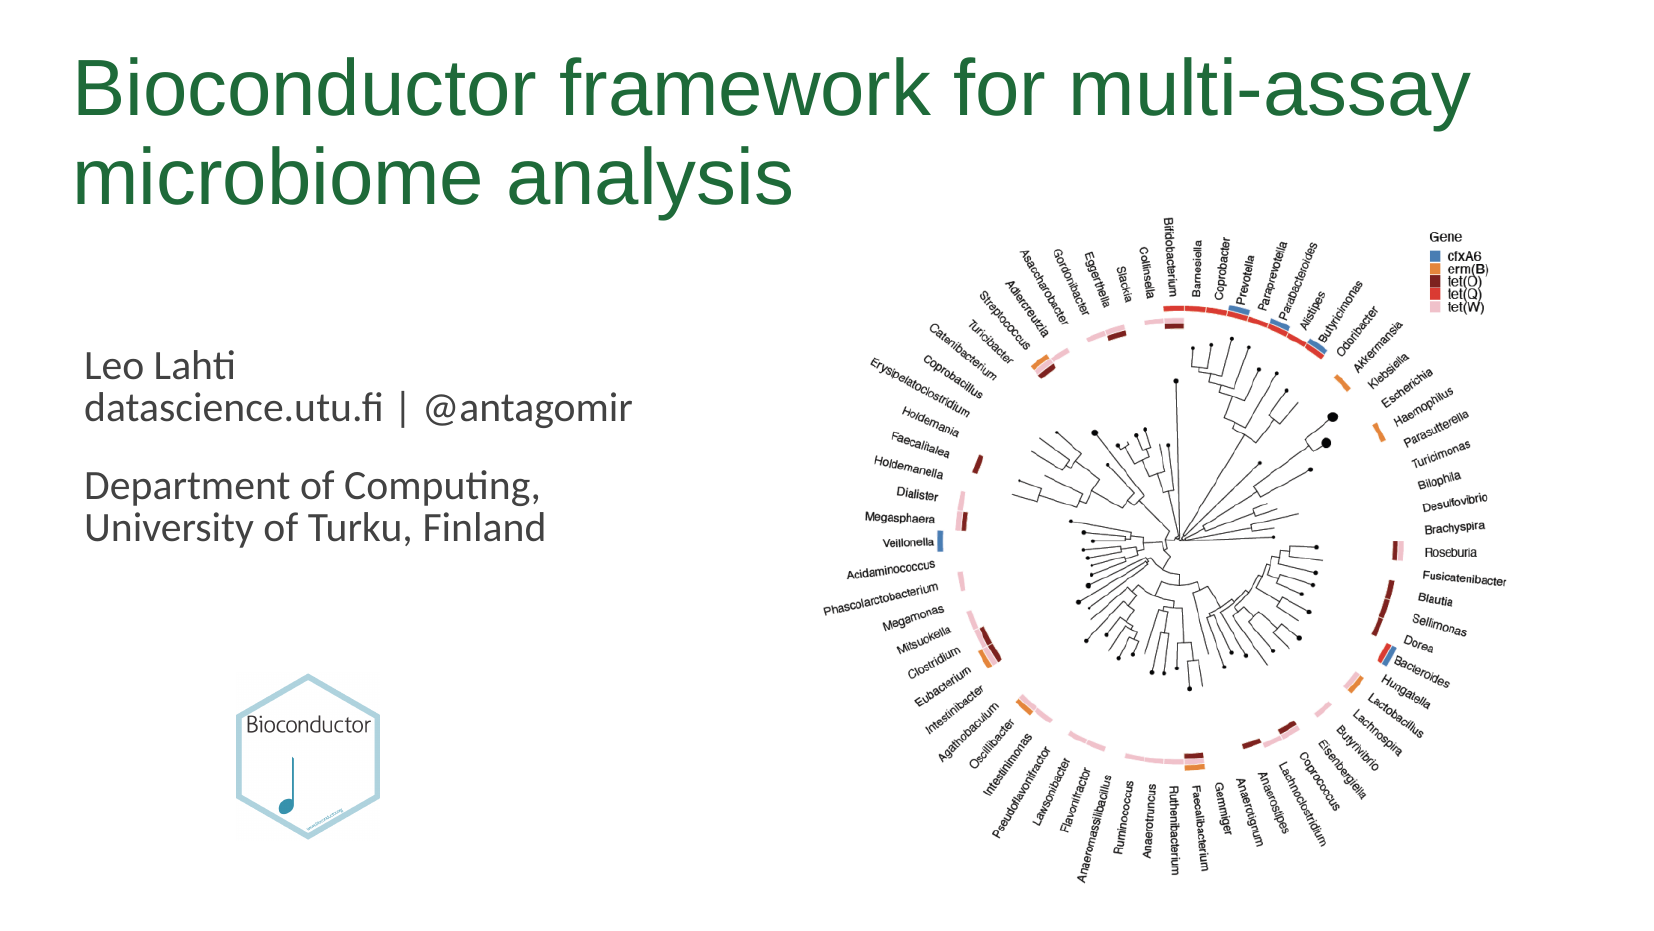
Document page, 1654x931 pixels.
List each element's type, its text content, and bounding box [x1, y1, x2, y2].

title Bioconductor framework for multi-assay microbiome analysis [57, 33, 1600, 231]
list Leo Lahti datascience.utu.fi | @antagomir Department of Computing, University of Turku, Finland [84, 348, 743, 559]
picture [236, 672, 380, 841]
picture [803, 215, 1522, 903]
